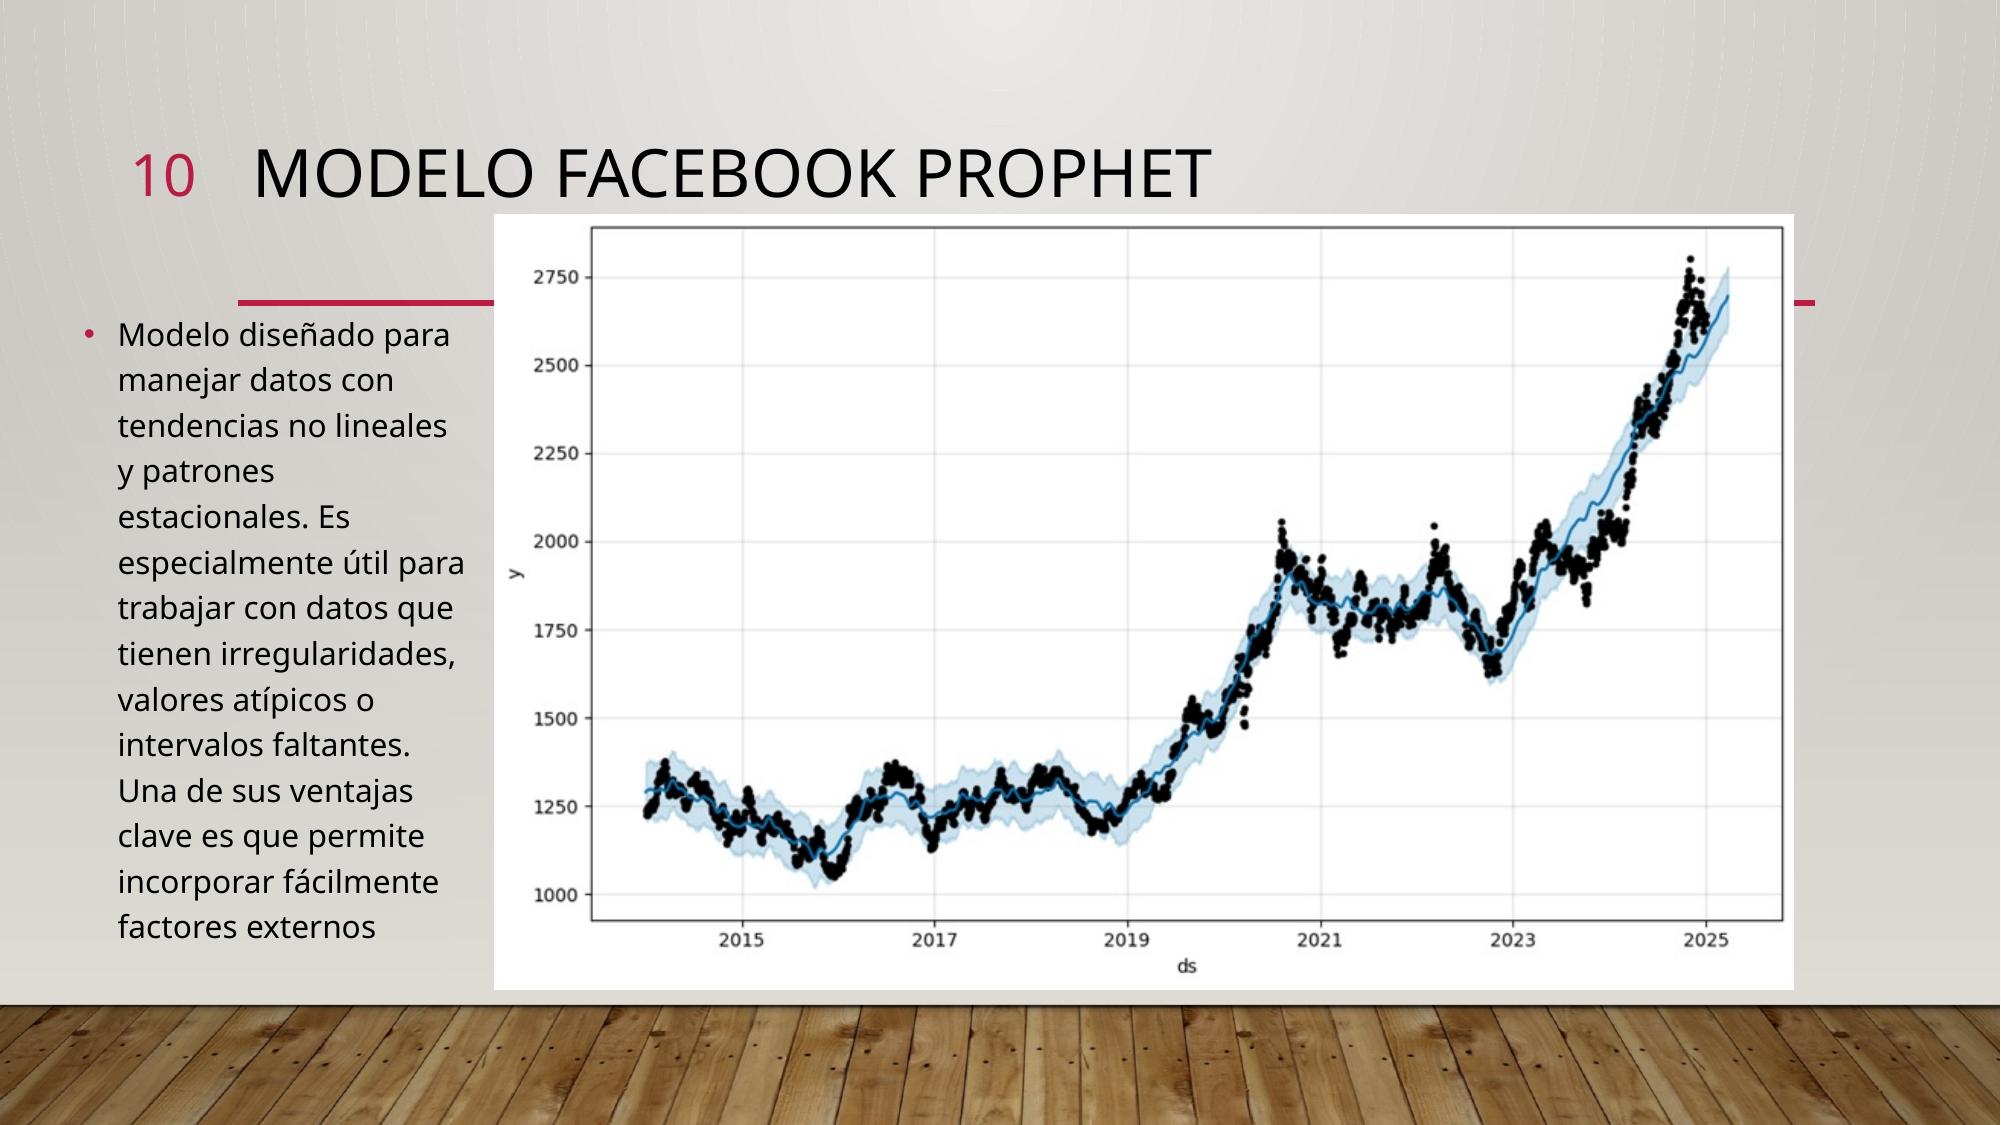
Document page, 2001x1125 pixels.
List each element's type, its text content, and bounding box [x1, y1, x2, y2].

slide_number 10 [78, 131, 212, 214]
picture [0, 1005, 2000, 1125]
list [494, 214, 1795, 990]
title Modelo Facebook Prophet [237, 132, 1814, 306]
list Modelo diseñado para manejar datos con tendencias no lineales y patrones estacionales. Es especialmente útil para trabajar con datos que tienen irregularidades, valores atípicos o intervalos faltantes. Una de sus ventajas clave es que permite incorporar fácilmente factores externos [68, 299, 485, 990]
